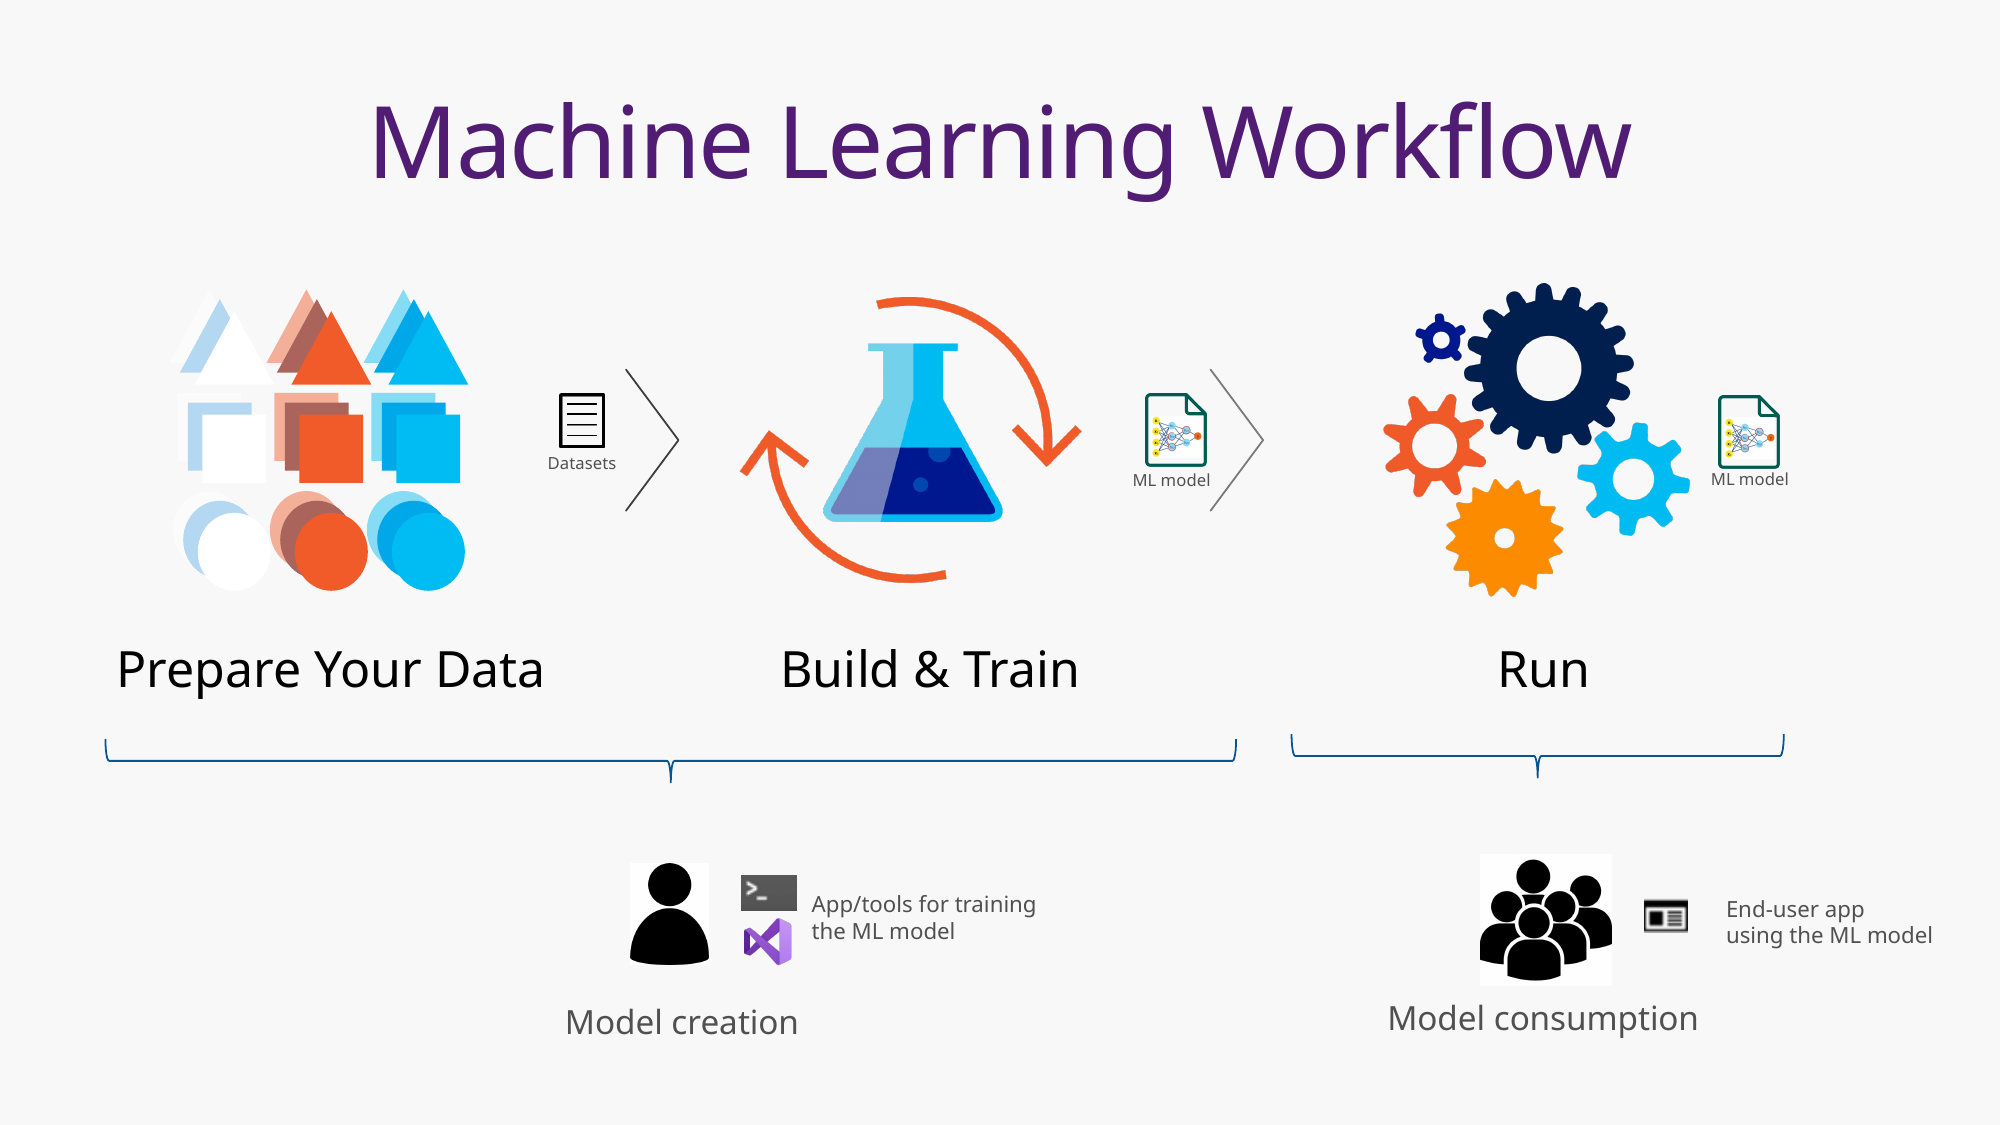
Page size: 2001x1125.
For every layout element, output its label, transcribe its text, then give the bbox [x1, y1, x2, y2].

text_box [1117, 369, 1264, 511]
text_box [1695, 395, 1812, 498]
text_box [169, 289, 469, 592]
text_box Prepare Your Data [101, 630, 561, 706]
text_box Machine Learning Workflow [99, 45, 1900, 233]
text_box Run [1482, 630, 1606, 706]
picture [1382, 283, 1691, 597]
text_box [105, 738, 1237, 1050]
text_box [1291, 734, 1968, 1046]
picture [739, 296, 1082, 584]
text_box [493, 369, 679, 511]
text_box Build & Train [765, 630, 1096, 706]
